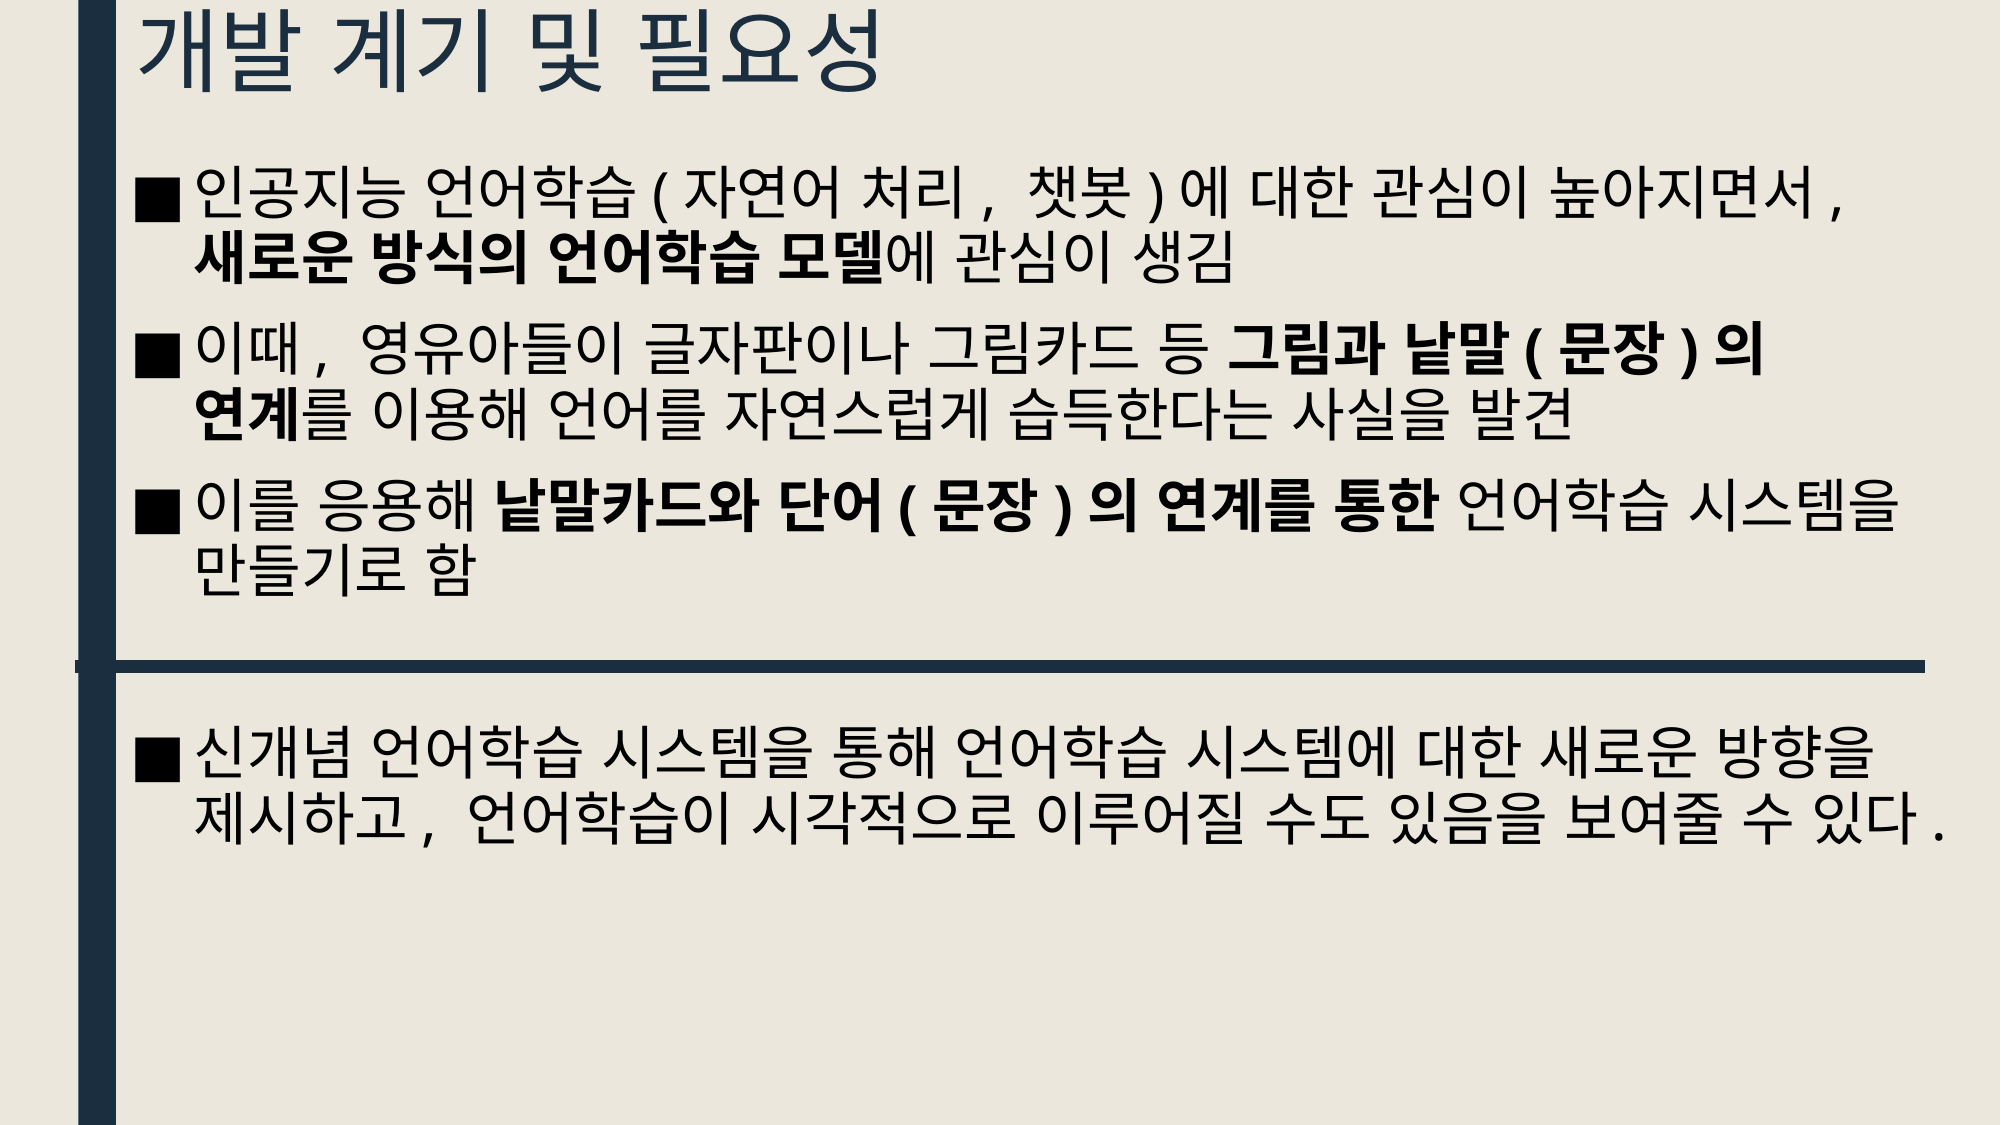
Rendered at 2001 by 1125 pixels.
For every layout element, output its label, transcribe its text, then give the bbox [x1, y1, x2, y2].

list 인공지능 언어학습(자연어 처리, 챗봇)에 대한 관심이 높아지면서, 새로운 방식의 언어학습 모델에 관심이 생김 이때, 영유아들이 글자판이나 그림카드 등 그림과 낱말(문장)의 연계를 이용해 언어를 자연스럽게 습득한다는 사실을 발견 이를 응용해 낱말카드와 단어(문장)의 연계를 통한 언어학습 시스템을 만들기로 함 신개념 언어학습 시스템을 통해 언어학습 시스템에 대한 새로운 방향을 제시하고, 언어학습이 시각적으로 이루어질 수도 있음을 보여줄 수 있다. [115, 154, 1953, 1071]
title 개발 계기 및 필요성 [120, 0, 1957, 115]
